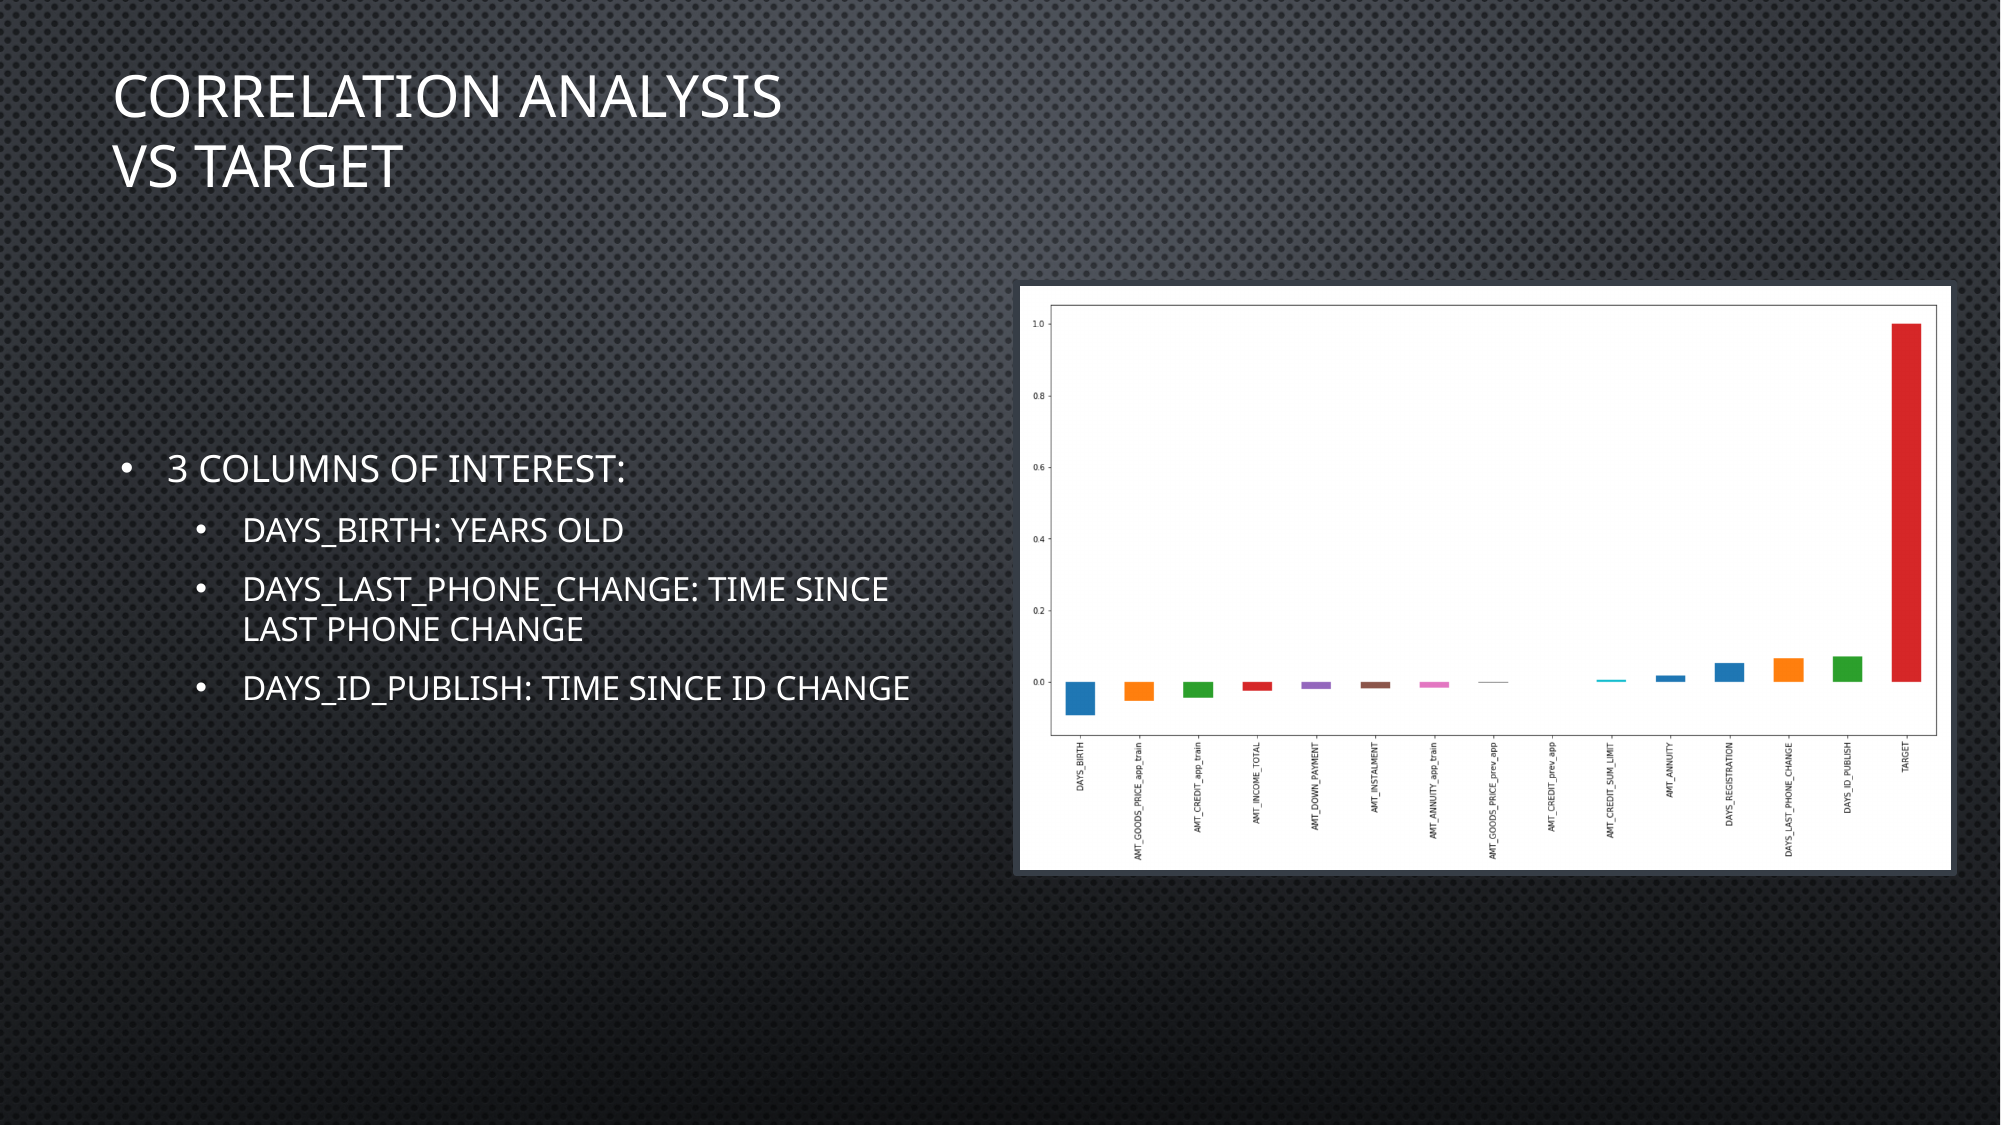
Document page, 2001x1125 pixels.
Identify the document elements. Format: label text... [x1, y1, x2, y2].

text_box Correlation analysis vs Target [97, 0, 855, 285]
text_box 3 Columns of interest: Days_BIRTH: Years Old DAYS_LAST_PHONE_CHANGE: time since last phone change DAYS_ID_PUBLISH: Time since id change [105, 437, 935, 965]
picture [0, 0, 2001, 1125]
